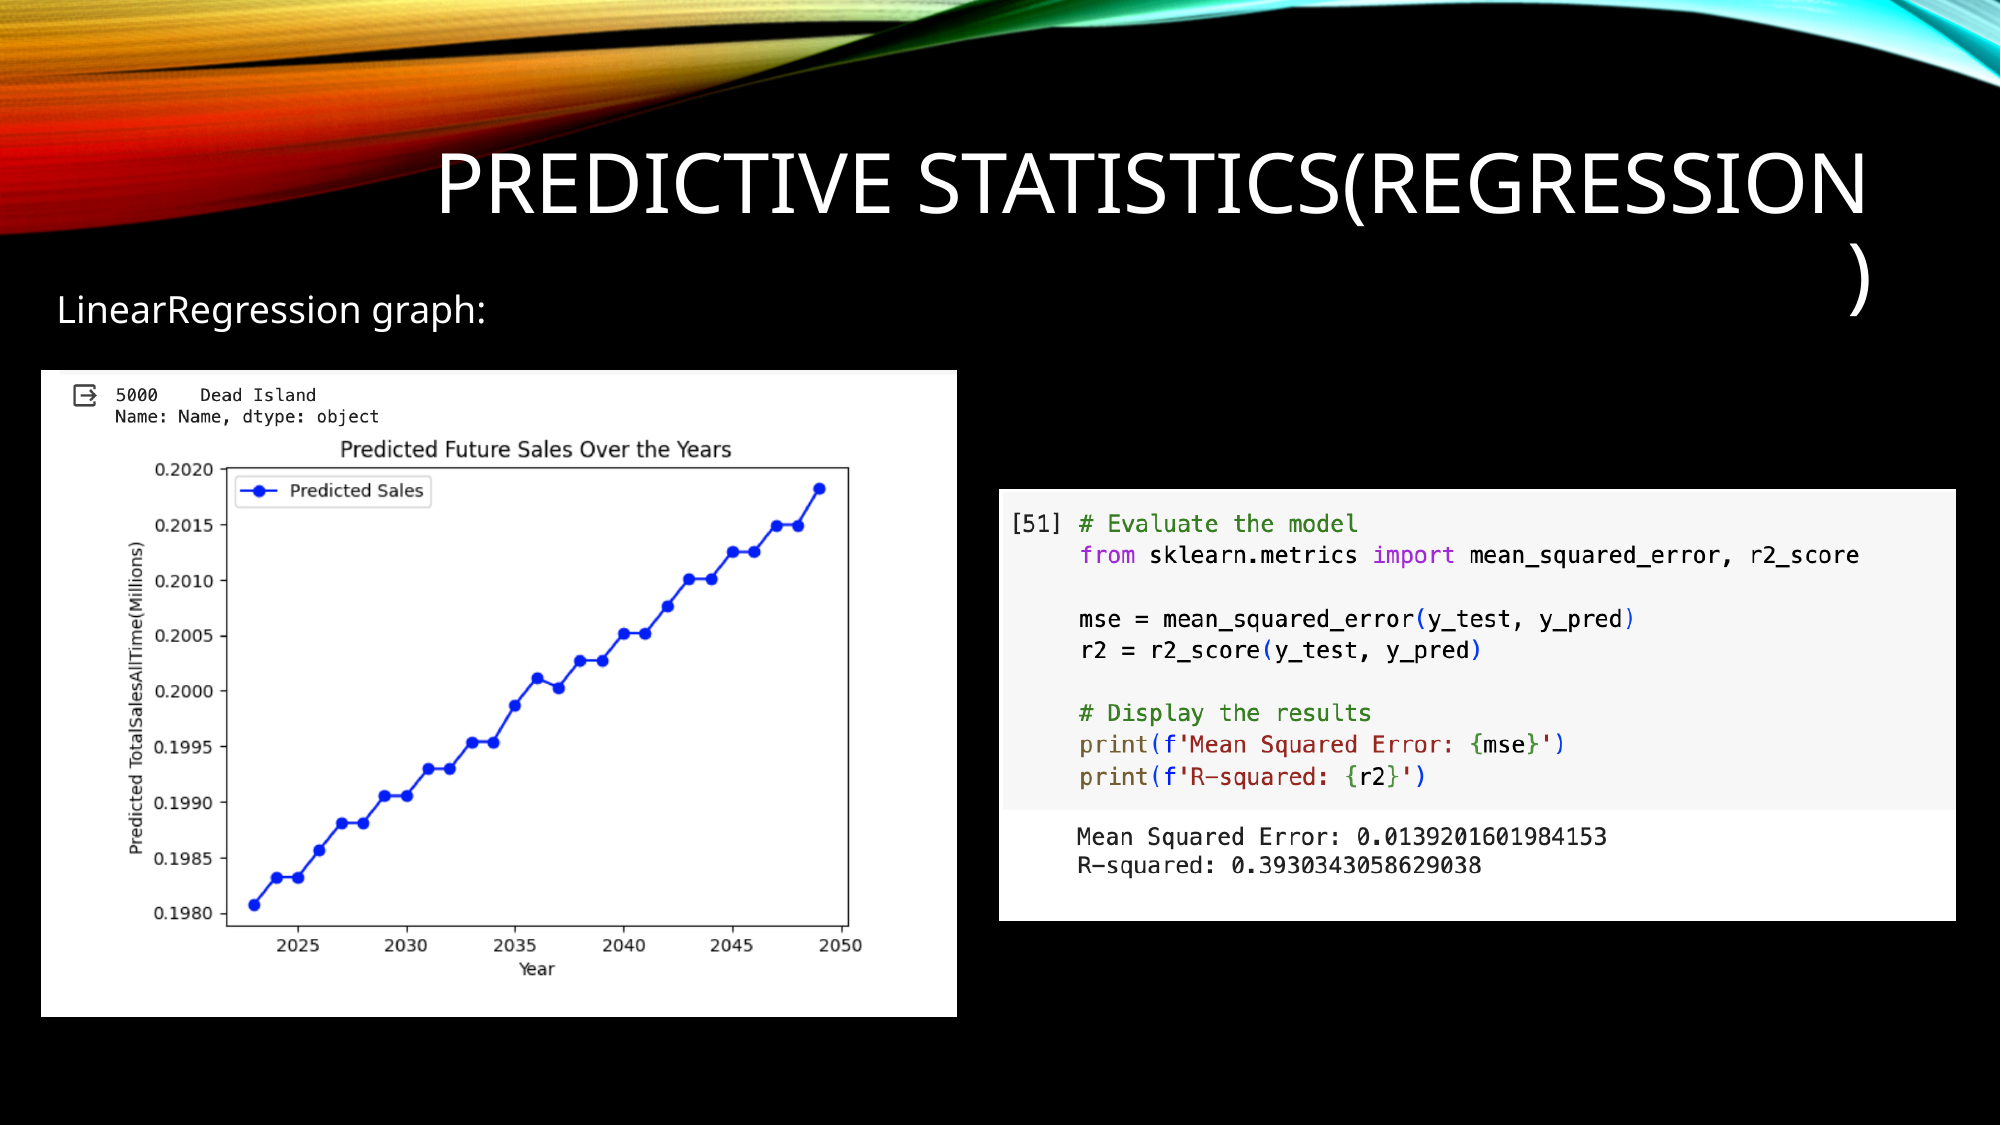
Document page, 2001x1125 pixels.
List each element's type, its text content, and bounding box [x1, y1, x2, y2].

text_box LinearRegression graph: [41, 278, 794, 339]
picture [0, 0, 2000, 237]
picture [41, 369, 958, 1018]
title PREDICTIVE STATISTICS(REGRESSION) [417, 125, 1888, 338]
picture [998, 489, 1956, 921]
